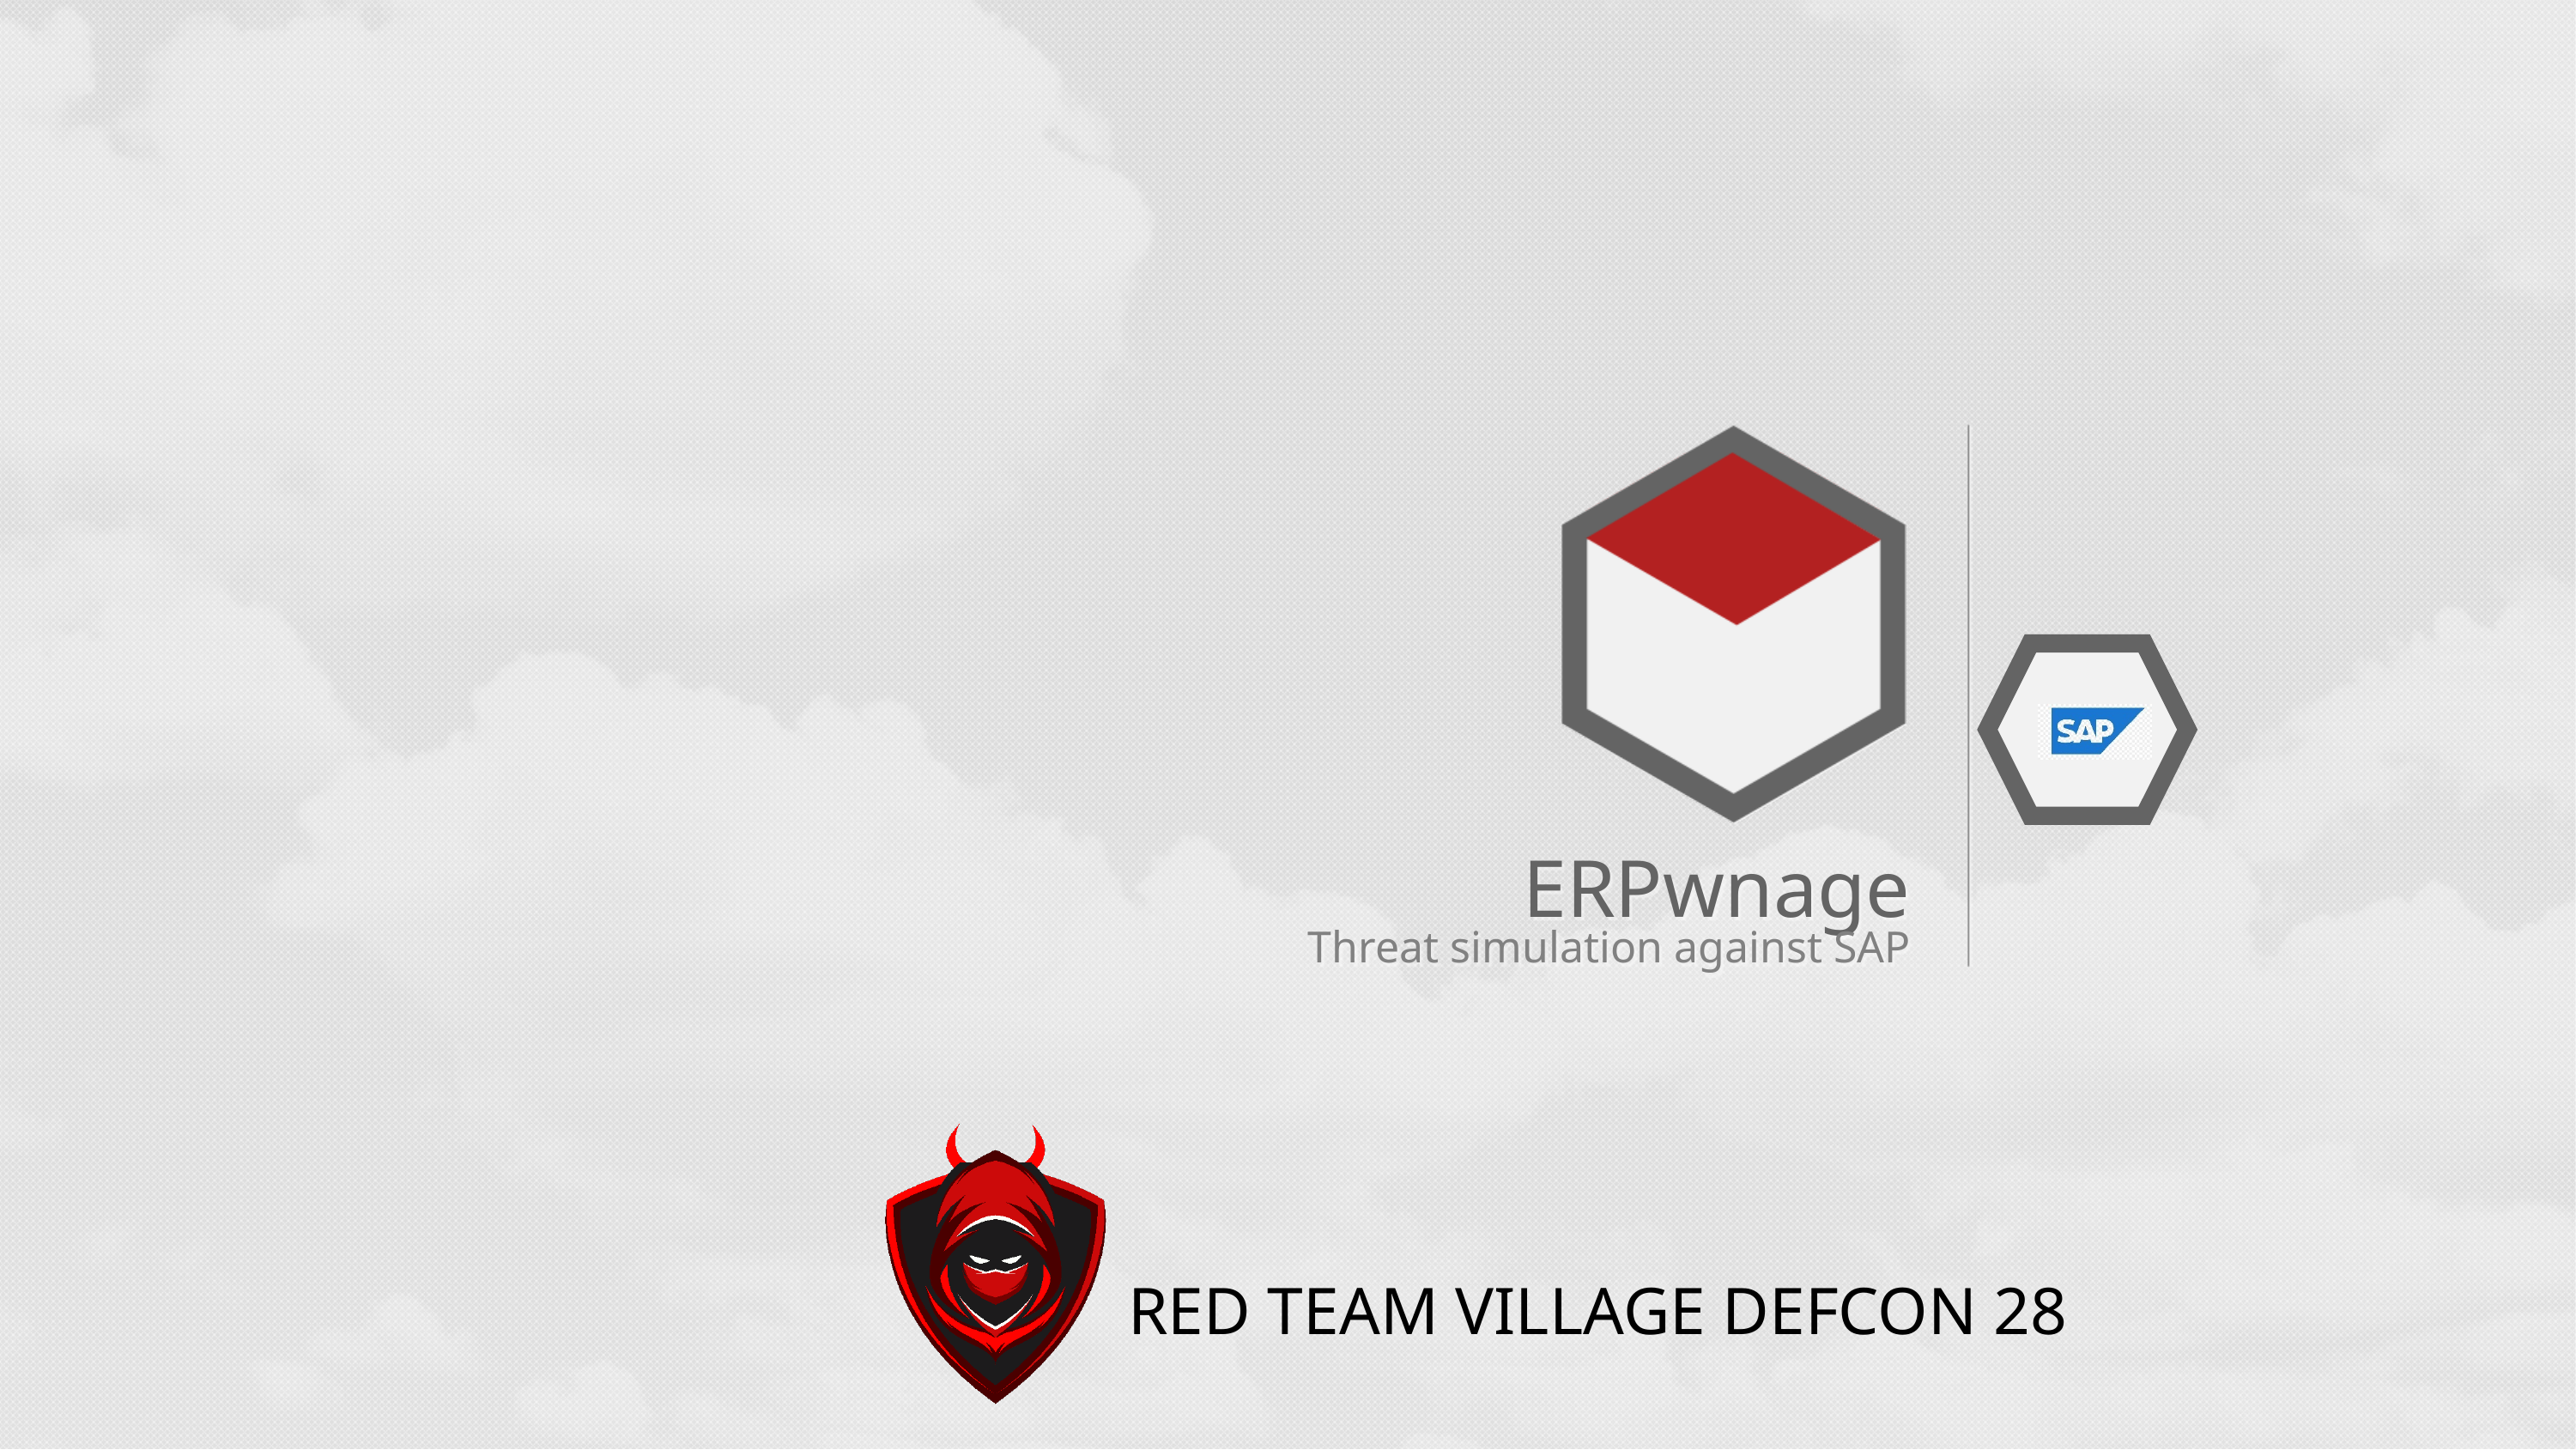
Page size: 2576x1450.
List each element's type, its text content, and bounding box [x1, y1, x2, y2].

picture [0, 0, 2576, 1449]
list ERPwnage [567, 826, 1937, 907]
text_box RED TEAM VILLAGE DEFCON 28 [1143, 1264, 2403, 1354]
text_box [1985, 641, 2190, 818]
list Threat simulation against SAP [567, 907, 1937, 958]
